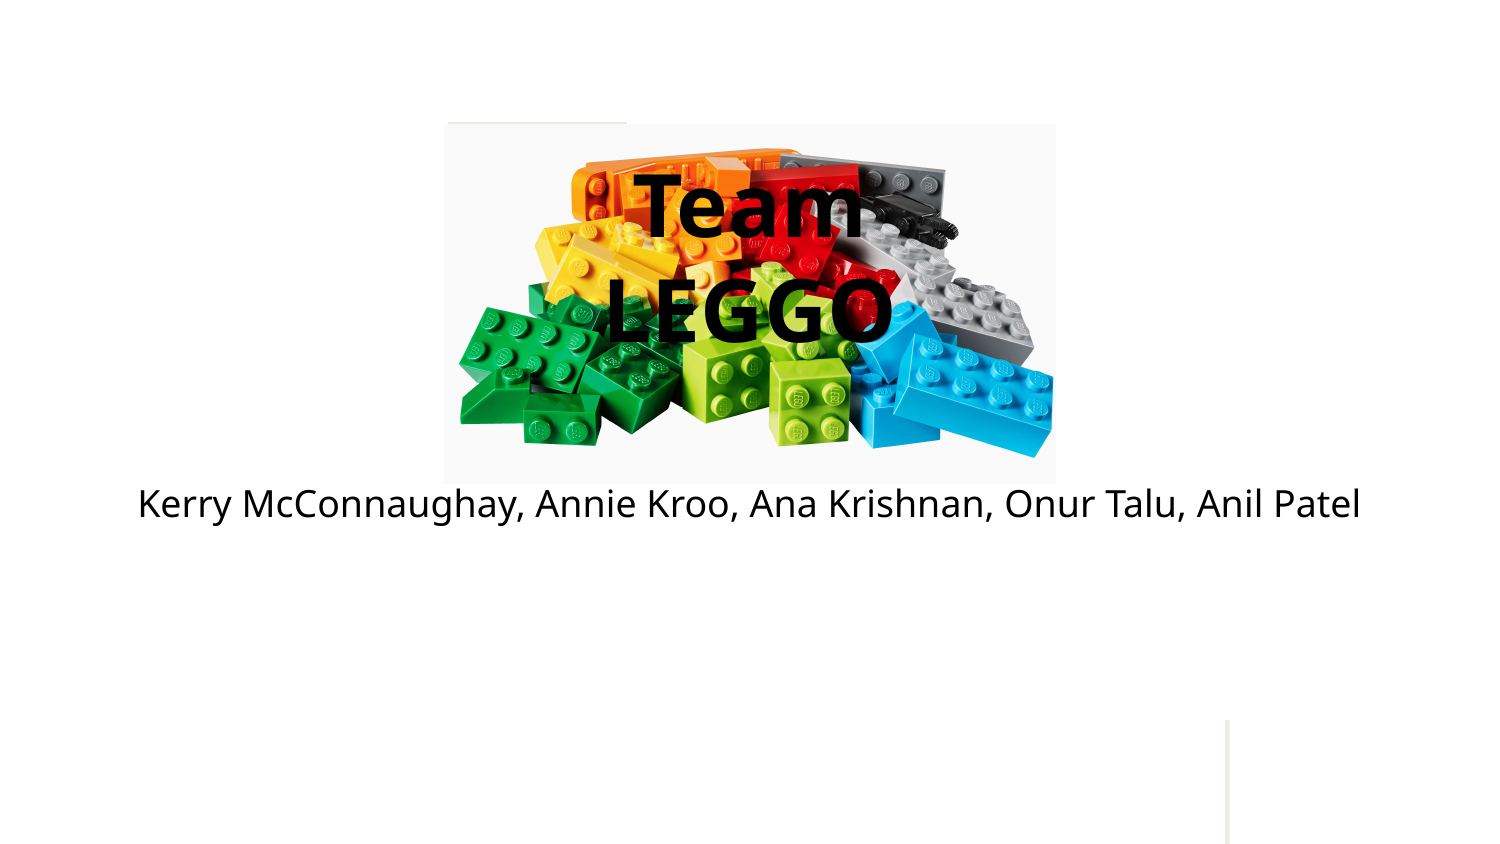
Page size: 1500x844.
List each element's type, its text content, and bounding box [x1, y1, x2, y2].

text_box Kerry McConnaughay, Annie Kroo, Ana Krishnan, Onur Talu, Anil Patel [51, 464, 1449, 652]
picture [444, 124, 1056, 485]
